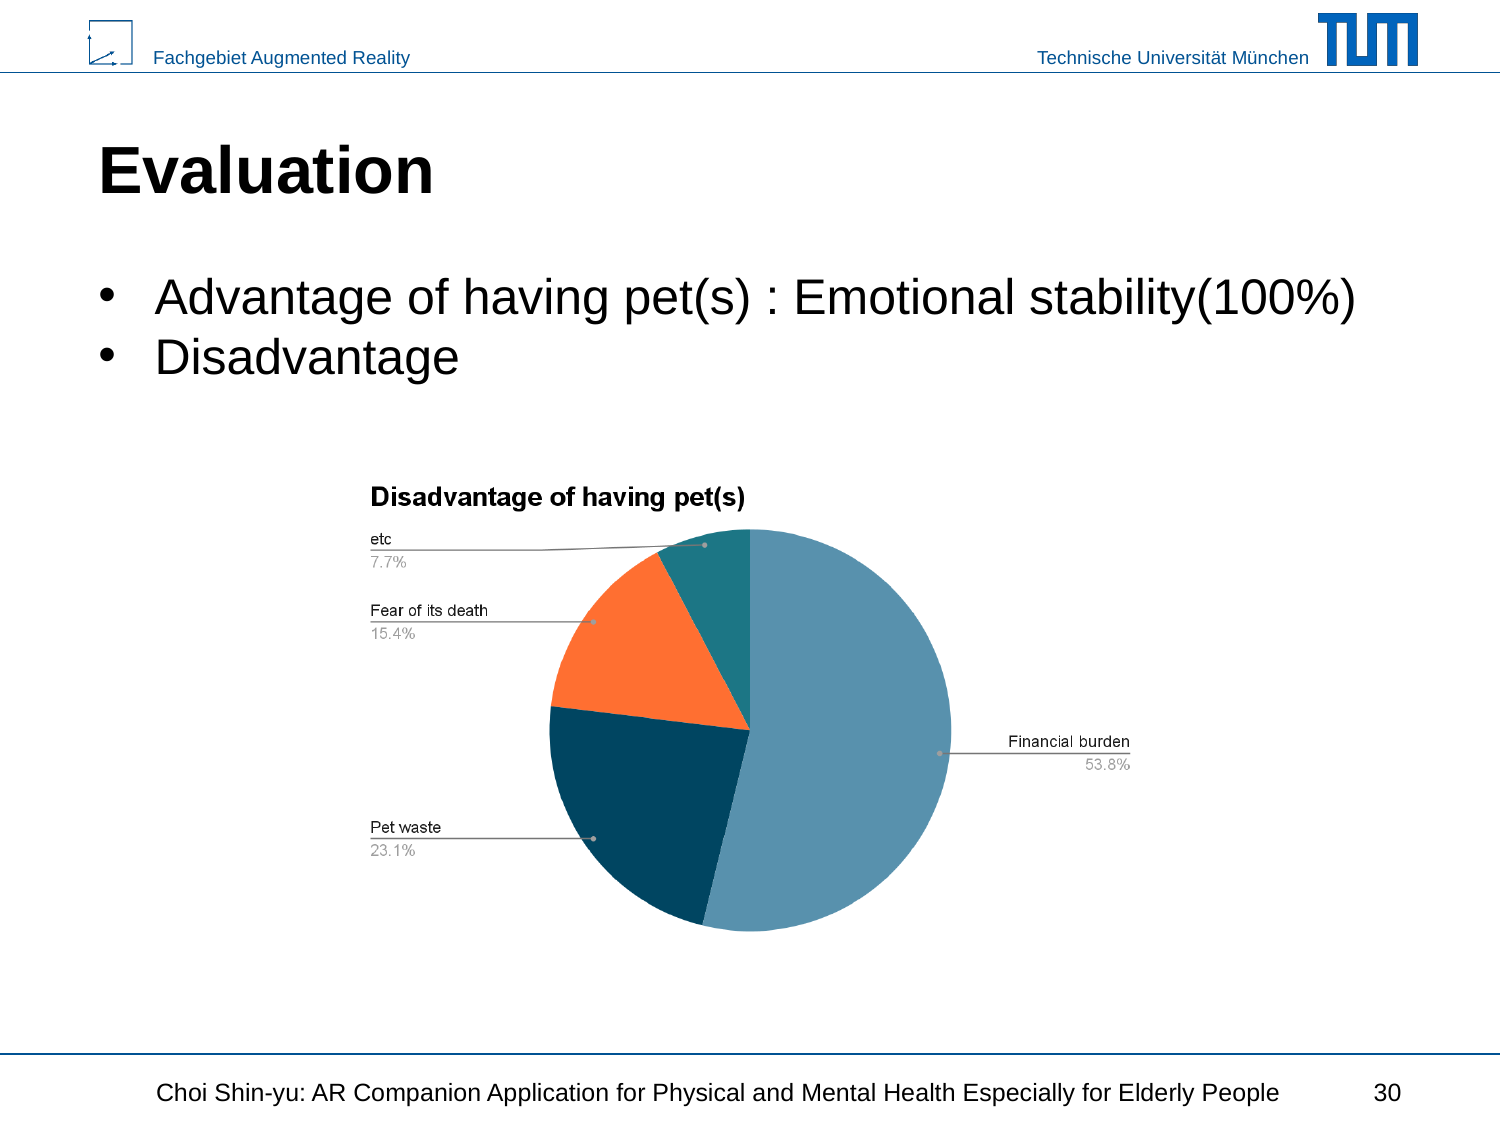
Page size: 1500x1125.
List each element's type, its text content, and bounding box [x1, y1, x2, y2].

footer Choi Shin-yu: AR Companion Application for Physical and Mental Health Especially for Elderly People [140, 1066, 1359, 1117]
slide_number ‹#› [1359, 1066, 1417, 1117]
list Advantage of having pet(s) : Emotional stability(100%) Disadvantage [83, 256, 1417, 1013]
picture [83, 14, 136, 68]
picture [1318, 13, 1418, 66]
title Evaluation [83, 114, 1417, 215]
picture [344, 454, 1156, 957]
